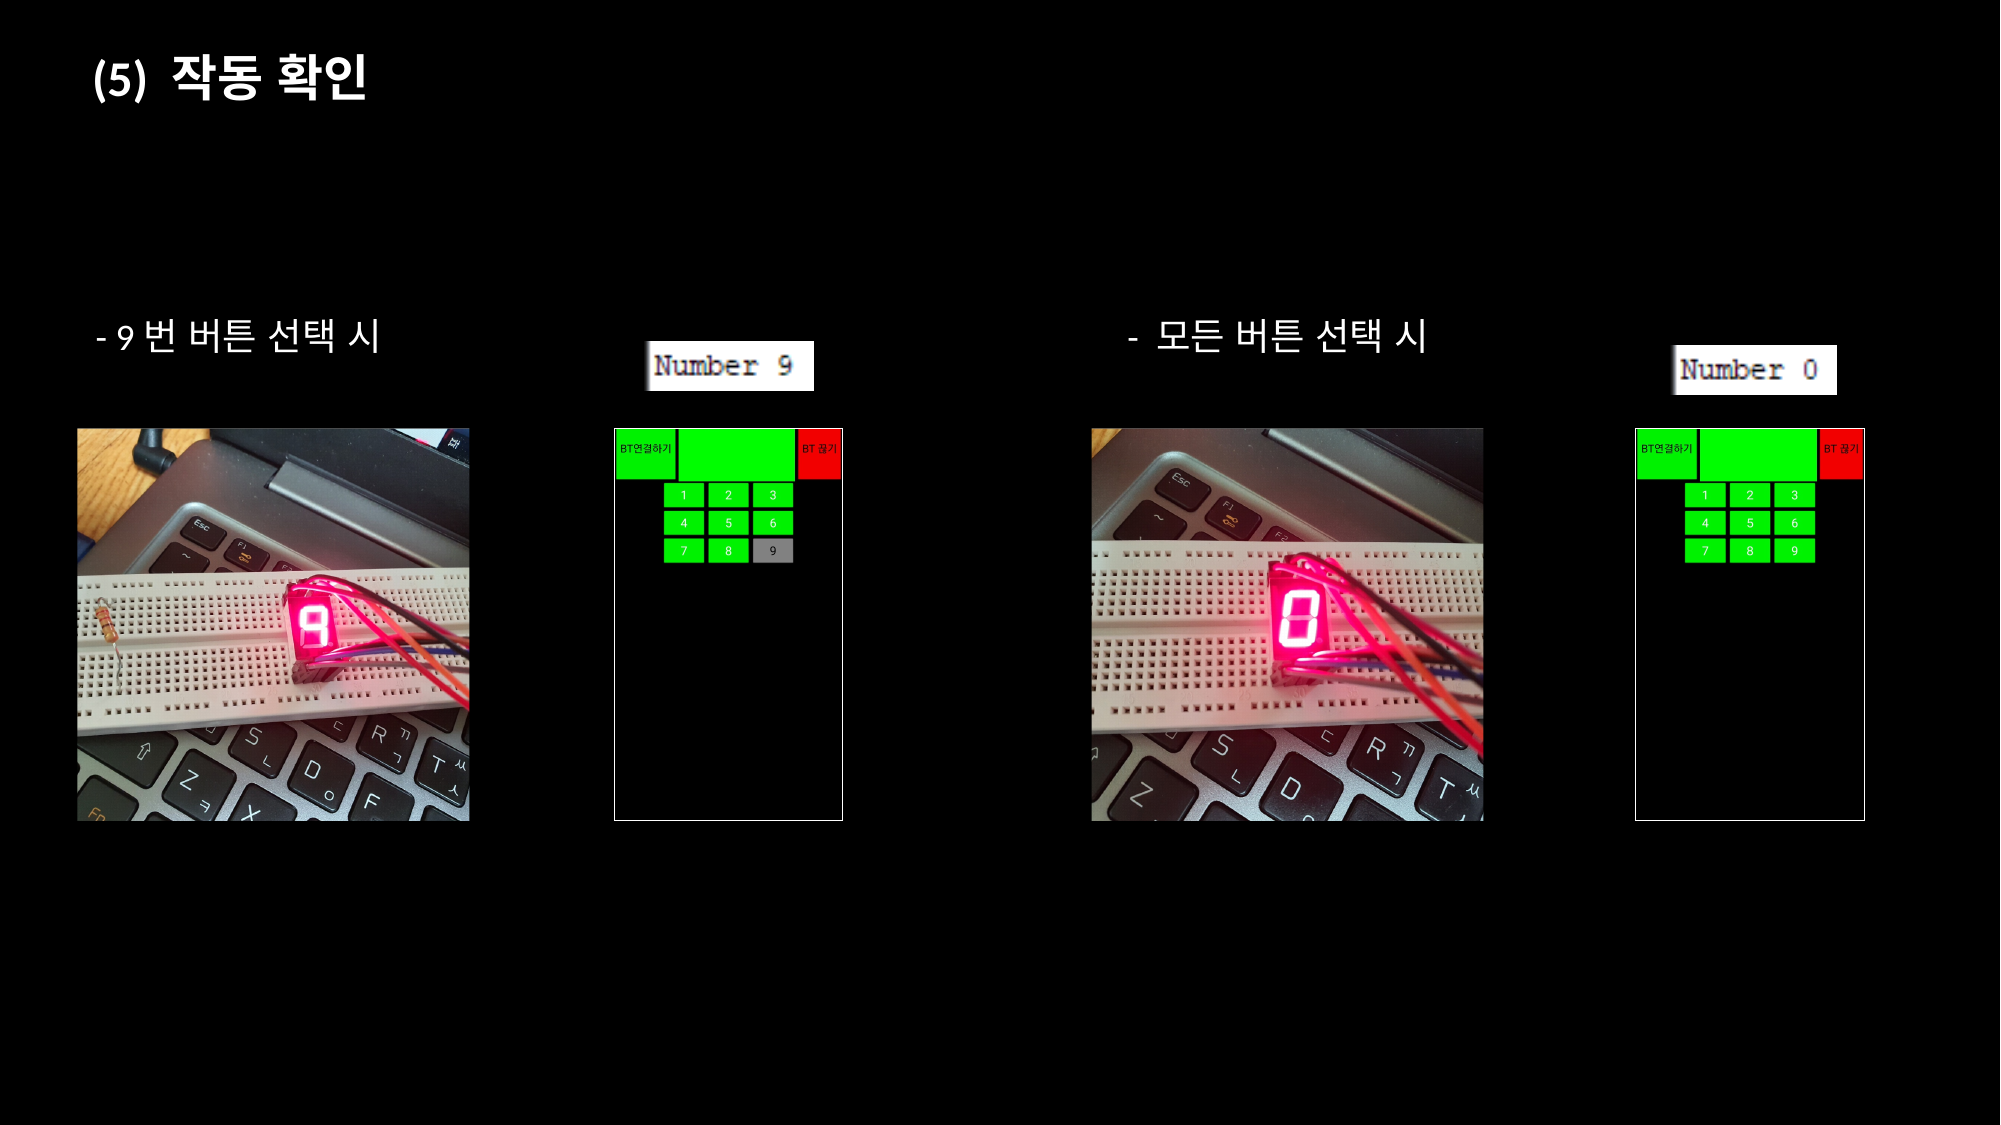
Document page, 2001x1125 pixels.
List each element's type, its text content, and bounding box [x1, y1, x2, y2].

picture [1635, 428, 1865, 821]
picture [1091, 428, 1484, 821]
text_box - 9번 버튼 선택 시 [80, 305, 398, 366]
picture [1652, 345, 1837, 395]
picture [613, 428, 843, 821]
picture [77, 428, 470, 821]
picture [643, 341, 814, 391]
text_box - 모든 버튼 선택 시 [1112, 305, 1445, 366]
text_box (5) 작동 확인 [77, 38, 755, 114]
